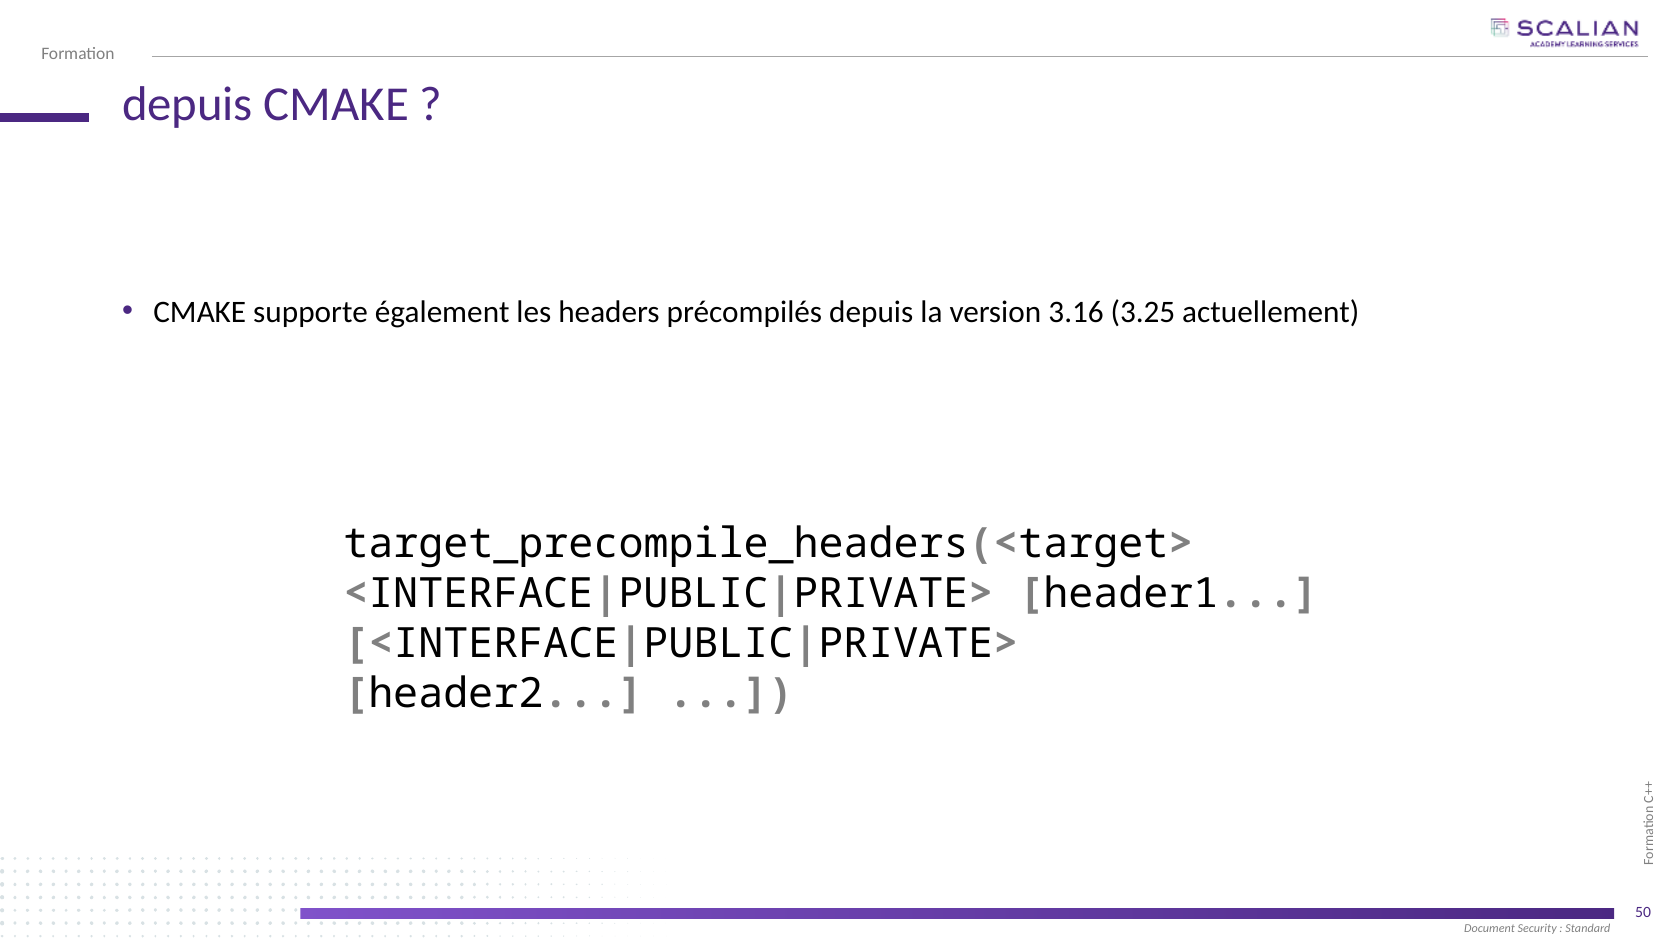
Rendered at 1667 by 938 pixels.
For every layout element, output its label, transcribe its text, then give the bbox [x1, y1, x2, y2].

picture [1482, 8, 1648, 56]
title depuis CMAKE ? [107, 71, 805, 116]
text_box target_precompile_headers(<target> <INTERFACE|PUBLIC|PRIVATE> [header1...] [<INTERFACE|PUBLIC|PRIVATE> [header2...] ...]) [328, 508, 1476, 724]
list CMAKE supporte également les headers précompilés depuis la version 3.16 (3.25 actuellement) [107, 287, 1616, 519]
